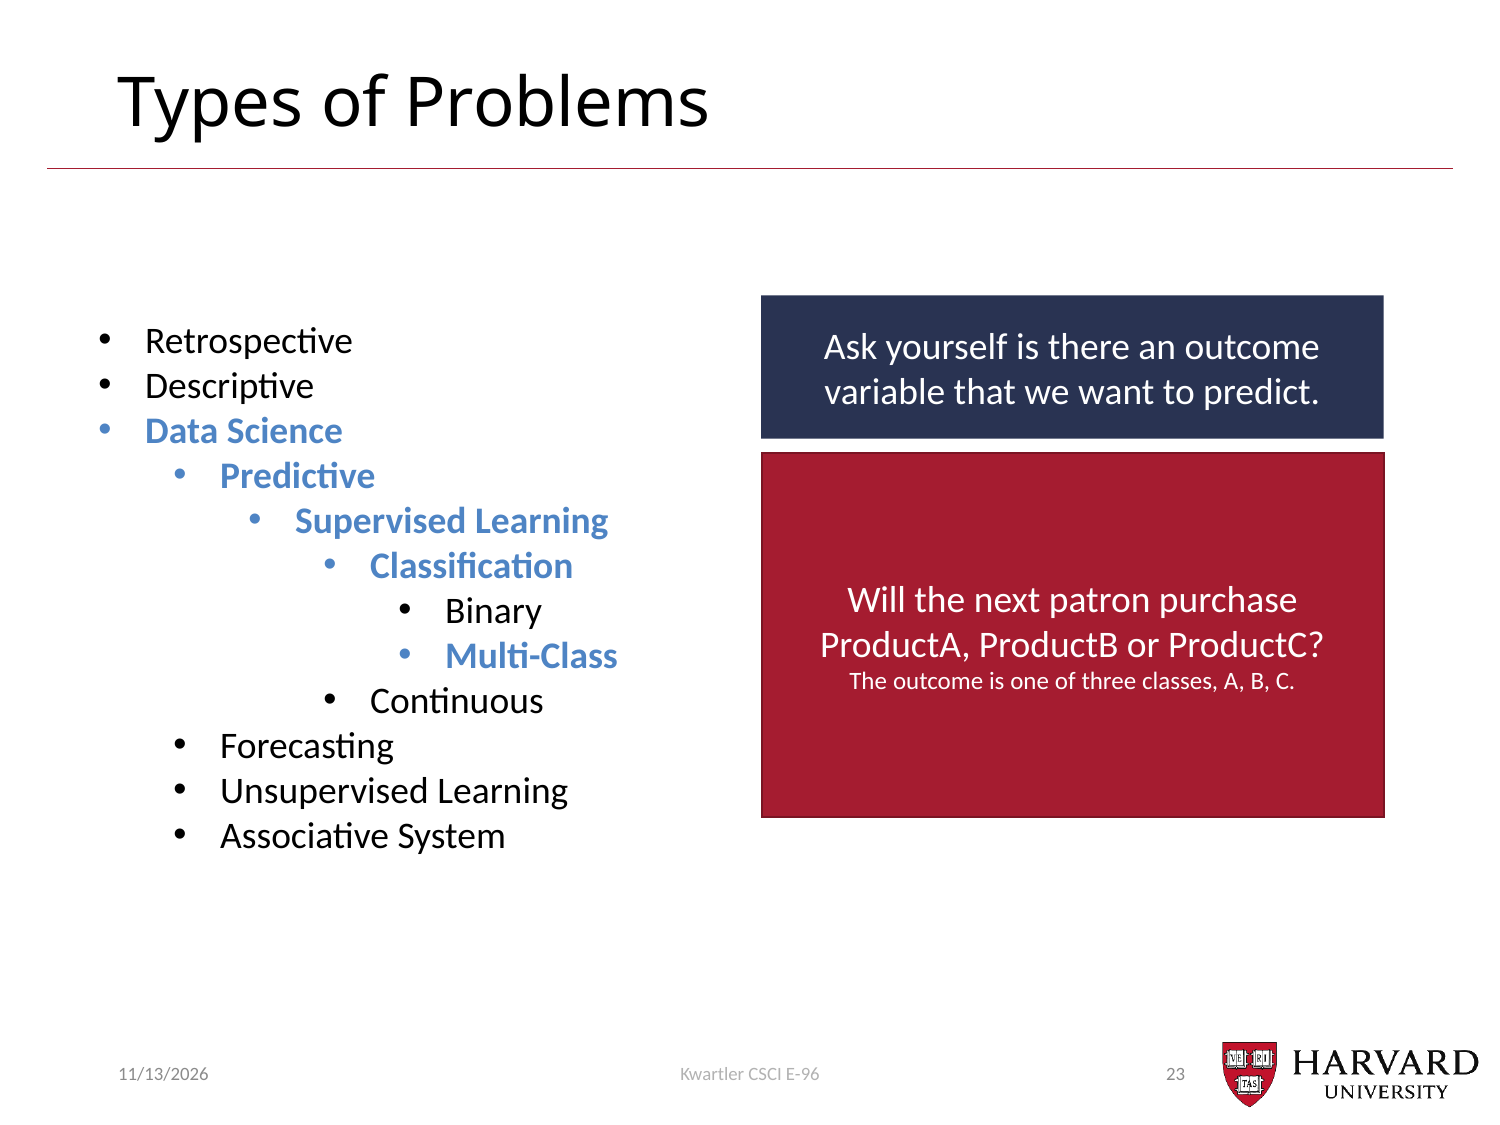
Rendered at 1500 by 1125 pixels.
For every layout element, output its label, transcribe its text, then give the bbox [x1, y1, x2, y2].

picture [1200, 1024, 1500, 1125]
text_box Ask yourself is there an outcome variable that we want to predict. [760, 294, 1385, 440]
text_box Will the next patron purchase ProductA, ProductB or ProductC? The outcome is one of three classes, A, B, C. [761, 452, 1385, 818]
text_box Retrospective Descriptive Data Science Predictive Supervised Learning Classification Binary Multi-Class Continuous Forecasting Unsupervised Learning Associative System [83, 308, 634, 909]
slide_number 23 [1059, 1042, 1200, 1103]
title Types of Problems [103, 59, 1397, 157]
footer Kwartler CSCI E-96 [496, 1042, 1004, 1103]
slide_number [103, 1042, 441, 1103]
